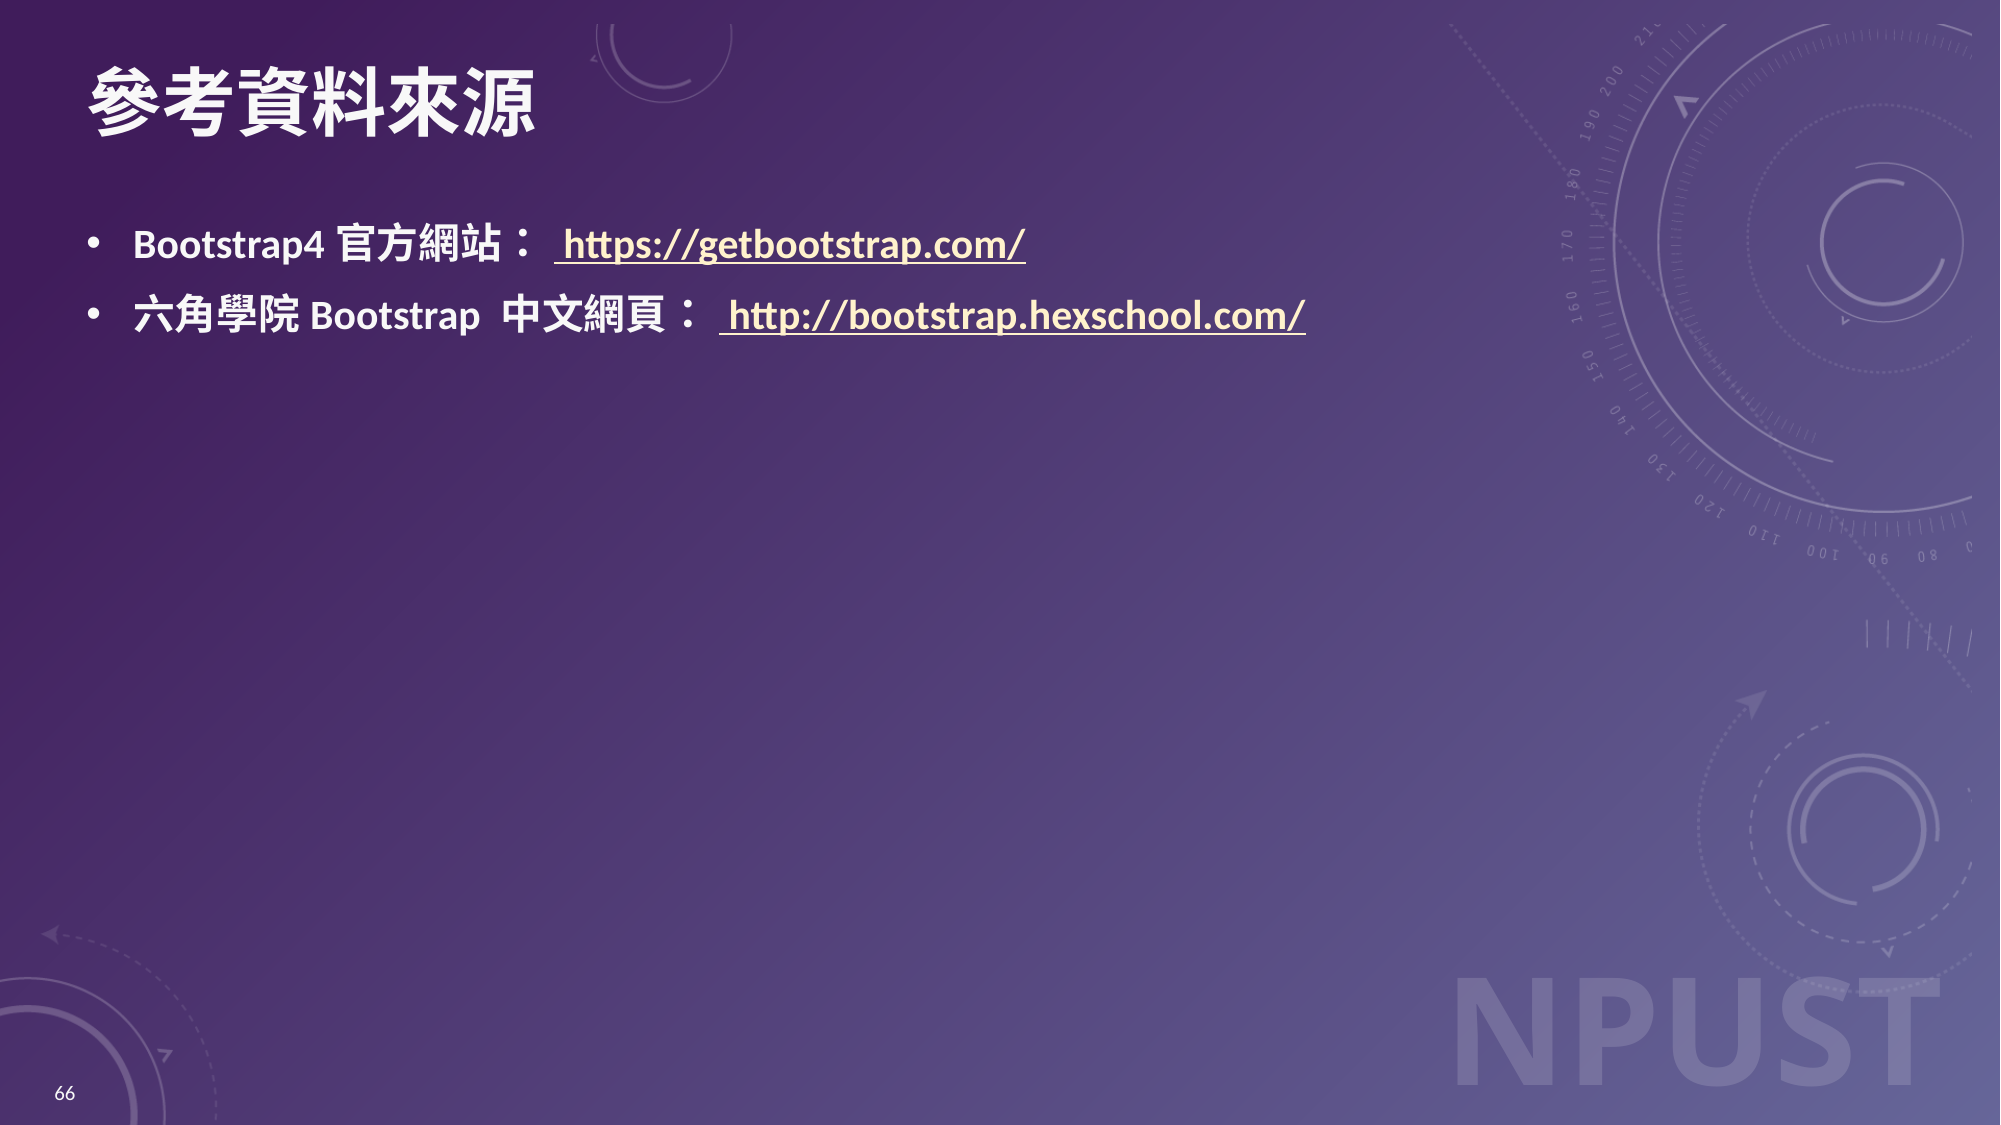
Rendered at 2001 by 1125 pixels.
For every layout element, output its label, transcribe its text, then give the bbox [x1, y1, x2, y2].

slide_number 66 [0, 1060, 91, 1123]
picture [0, 24, 1972, 1125]
title 參考資料來源 [71, 24, 1909, 177]
list Bootstrap4官方網站： https://getbootstrap.com/ 六角學院Bootstrap 中文網頁： http://bootstrap.hexschool.com/ [71, 209, 1909, 1034]
